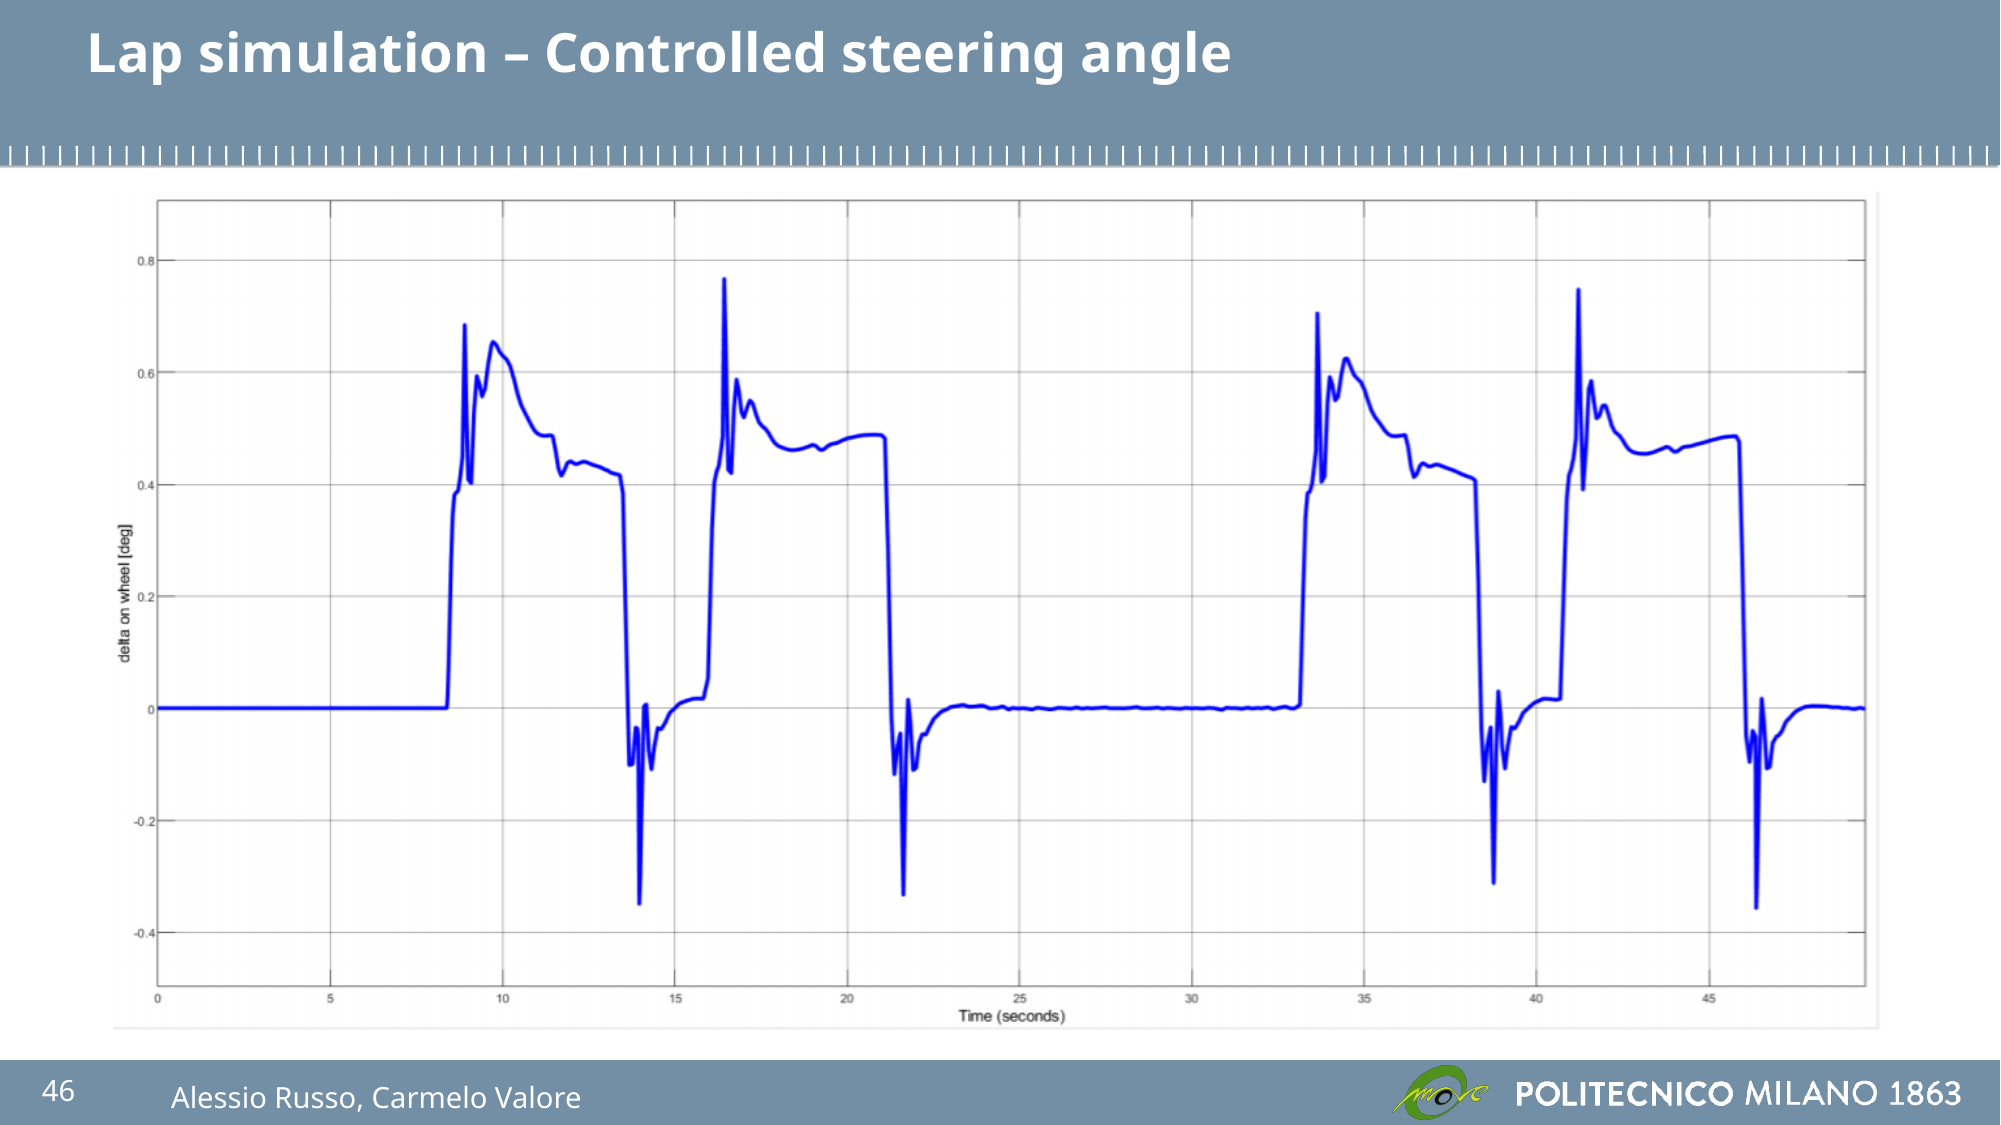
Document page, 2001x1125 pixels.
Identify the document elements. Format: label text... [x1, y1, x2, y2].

text_box Lap simulation – Controlled steering angle [71, 11, 1915, 89]
picture [1392, 1065, 1489, 1120]
text_box Alessio Russo, Carmelo Valore [156, 1067, 1007, 1125]
picture [109, 191, 1890, 1034]
picture [1510, 1068, 1967, 1117]
text_box 46 [7, 1062, 110, 1123]
